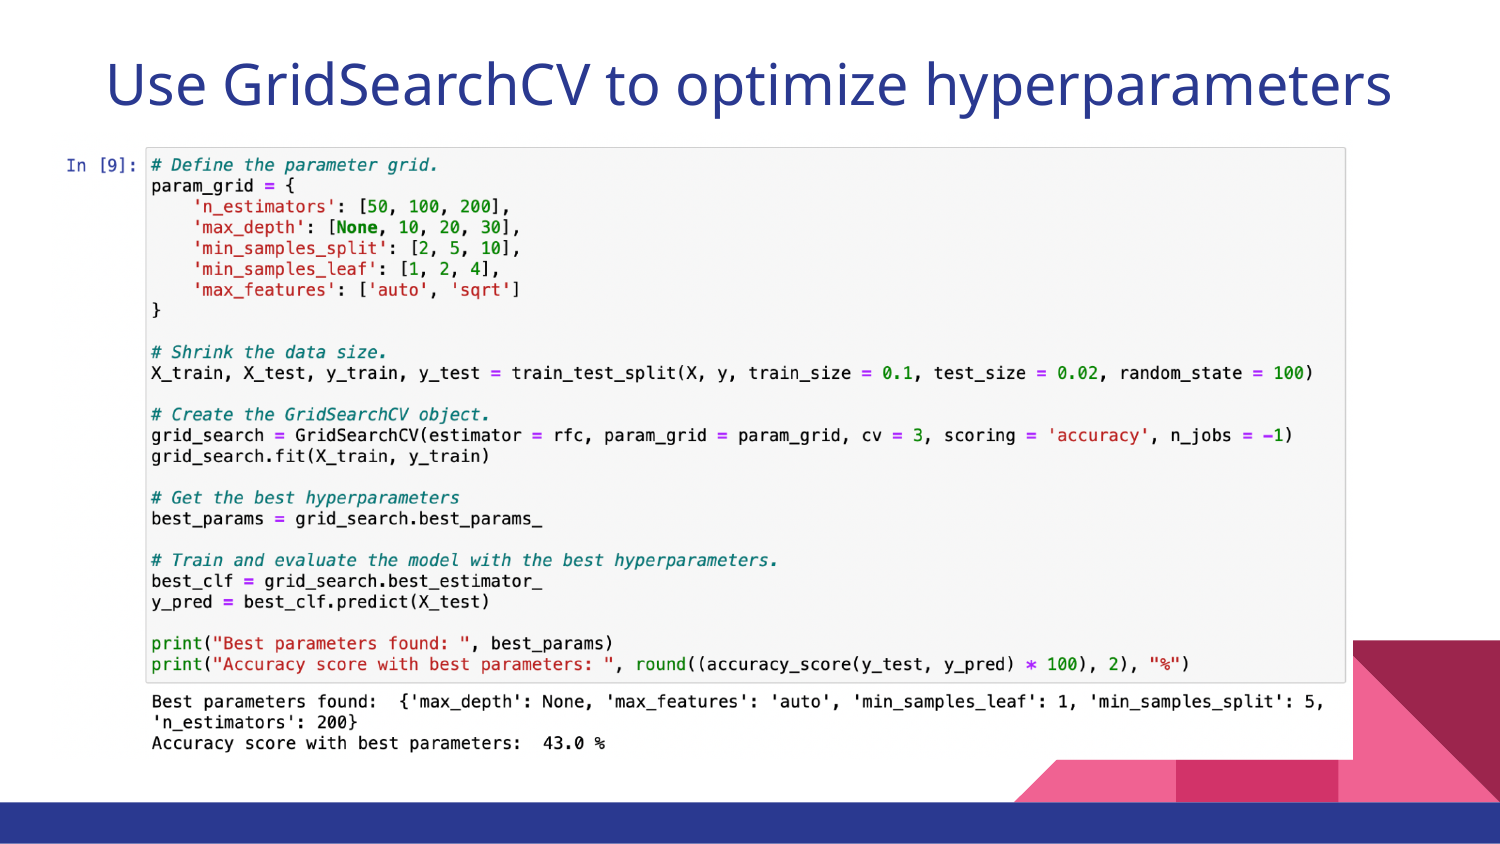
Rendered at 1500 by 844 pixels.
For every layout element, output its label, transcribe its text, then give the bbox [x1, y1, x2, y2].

picture [50, 132, 1354, 761]
title Use GridSearchCV to optimize hyperparameters [51, 33, 1449, 133]
